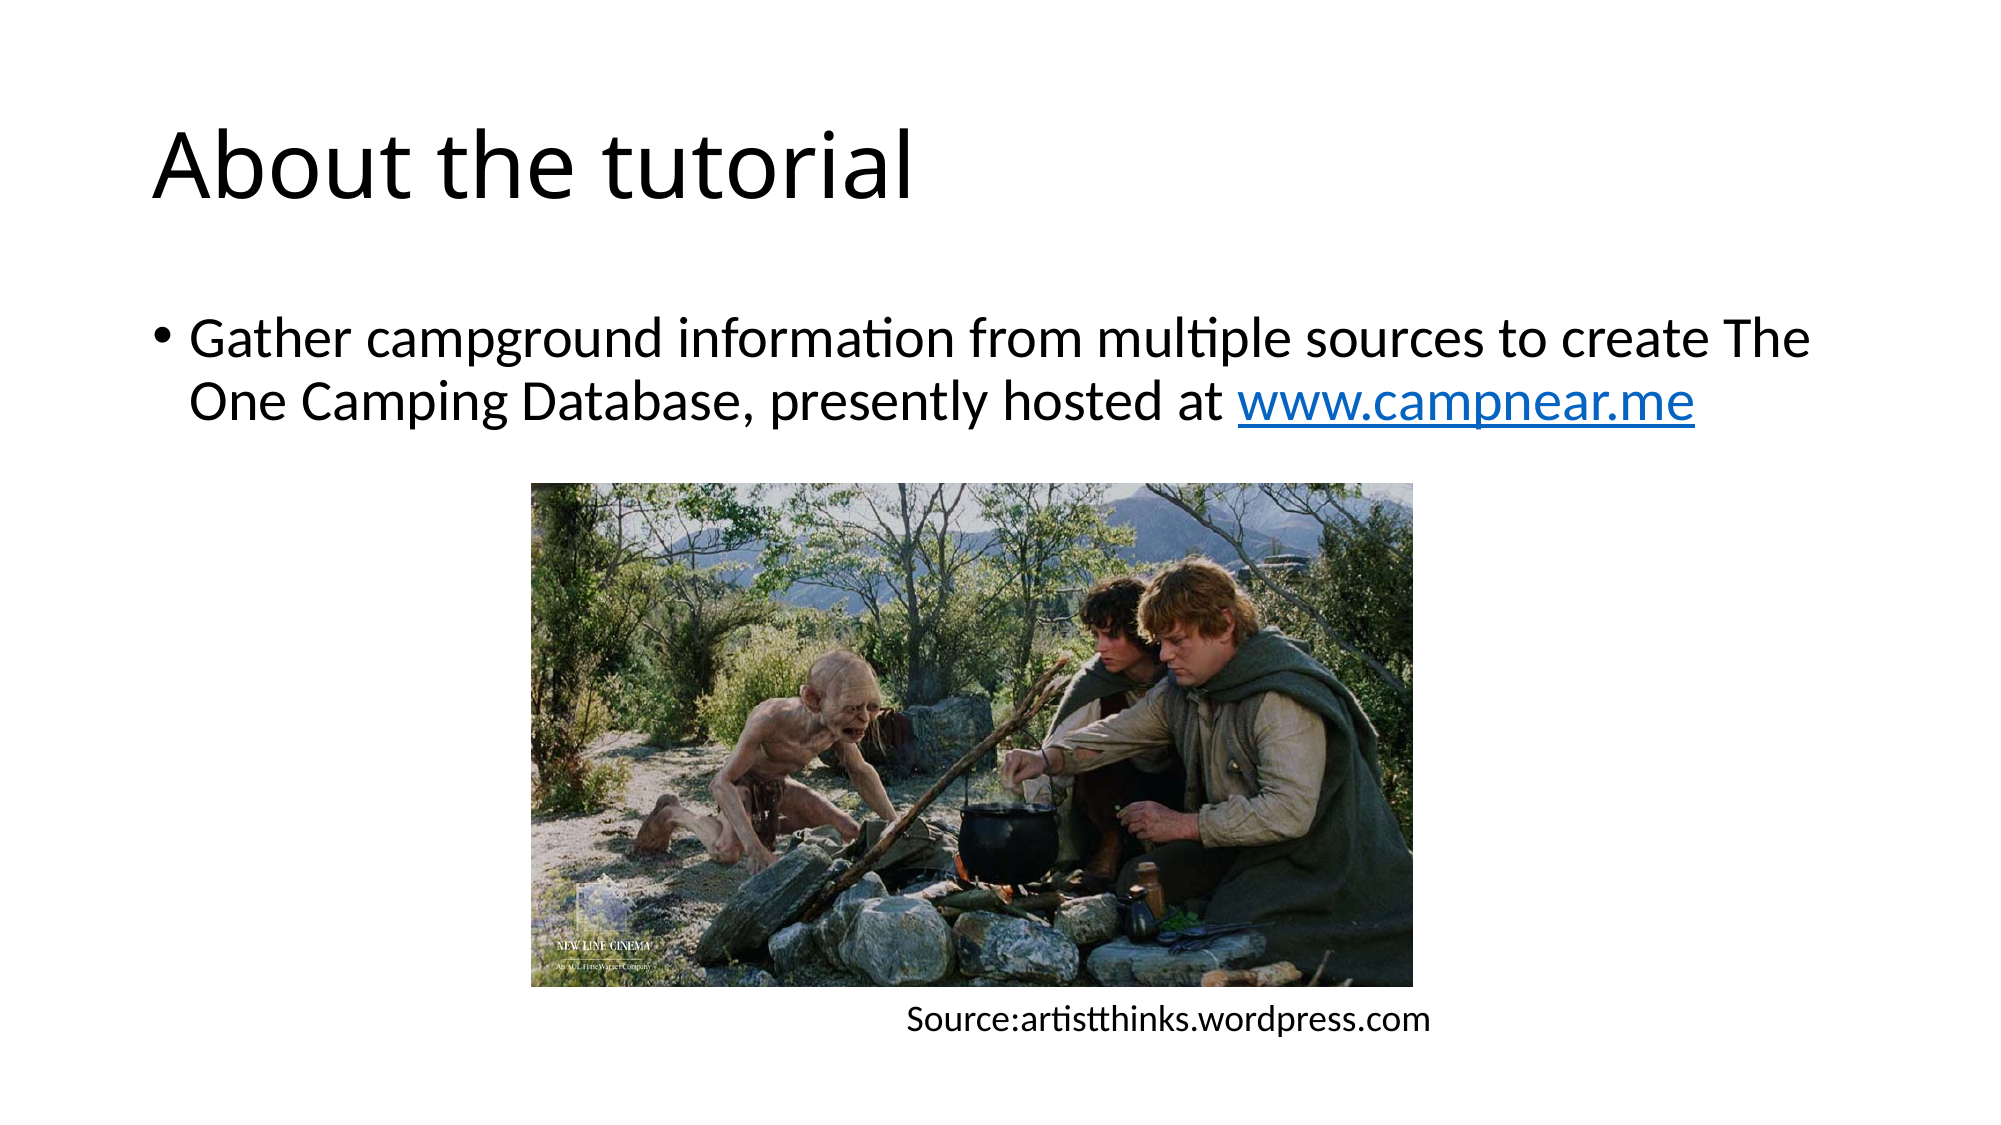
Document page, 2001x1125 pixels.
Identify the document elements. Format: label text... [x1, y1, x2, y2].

title About the tutorial [137, 59, 1863, 278]
list Gather campground information from multiple sources to create The One Camping Database, presently hosted at www.campnear.me [137, 299, 1863, 462]
text_box Source:artistthinks.wordpress.com [891, 986, 1447, 1047]
picture [531, 483, 1413, 987]
